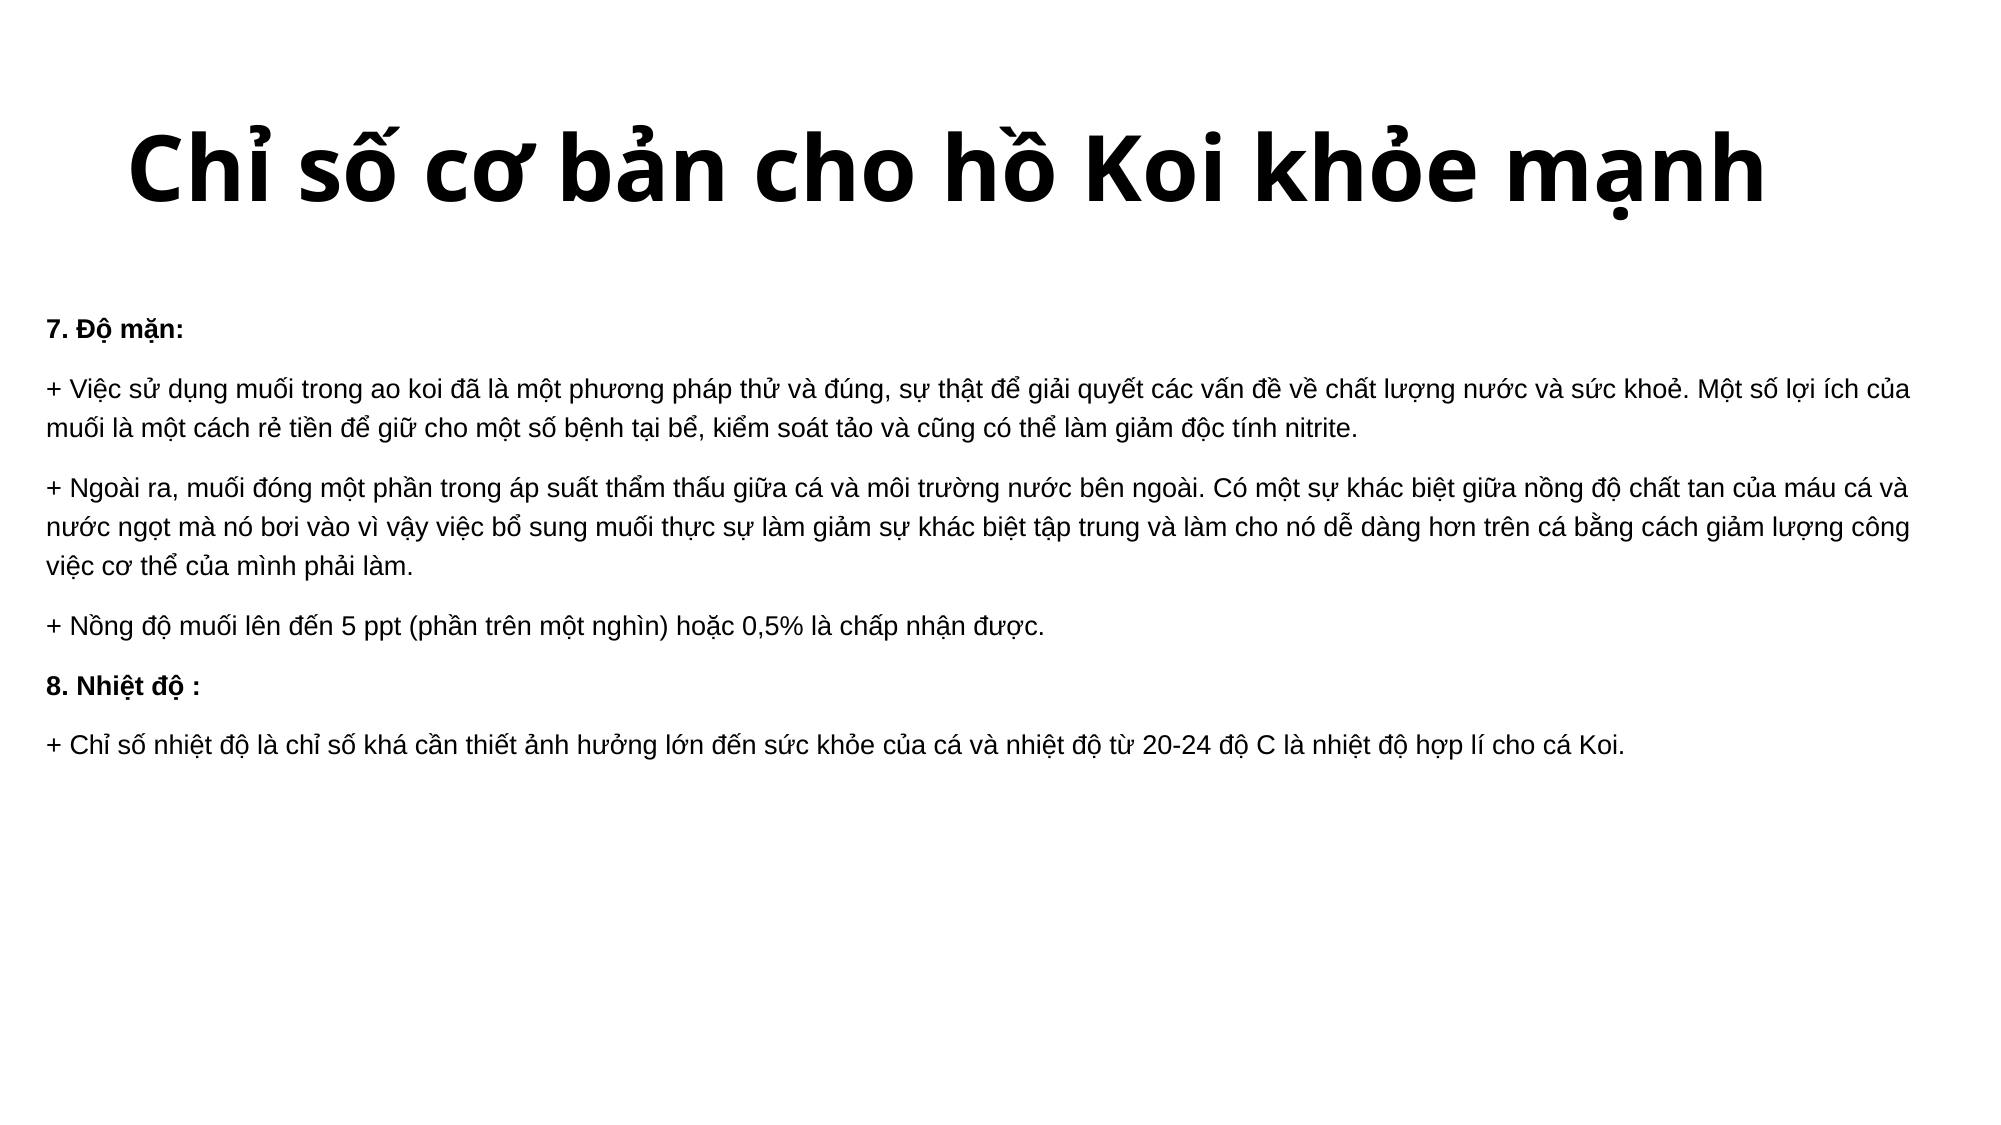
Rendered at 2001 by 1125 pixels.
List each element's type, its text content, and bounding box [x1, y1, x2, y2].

title Chỉ số cơ bản cho hồ Koi khỏe mạnh [111, 62, 1919, 280]
list 7. Độ mặn: + Việc sử dụng muối trong ao koi đã là một phương pháp thử và đúng, sự thật để giải quyết các vấn đề về chất lượng nước và sức khoẻ. Một số lợi ích của muối là một cách rẻ tiền để giữ cho một số bệnh tại bể, kiểm soát tảo và cũng có thể làm giảm độc tính nitrite. + Ngoài ra, muối đóng một phần trong áp suất thẩm thấu giữa cá và môi trường nước bên ngoài. Có một sự khác biệt giữa nồng độ chất tan của máu cá và nước ngọt mà nó bơi vào vì vậy việc bổ sung muối thực sự làm giảm sự khác biệt tập trung và làm cho nó dễ dàng hơn trên cá bằng cách giảm lượng công việc cơ thể của mình phải làm. + Nồng độ muối lên đến 5 ppt (phần trên một nghìn) hoặc 0,5% là chấp nhận được. 8. Nhiệt độ : + Chỉ số nhiệt độ là chỉ số khá cần thiết ảnh hưởng lớn đến sức khỏe của cá và nhiệt độ từ 20-24 độ C là nhiệt độ hợp lí cho cá Koi. [31, 297, 1969, 1125]
